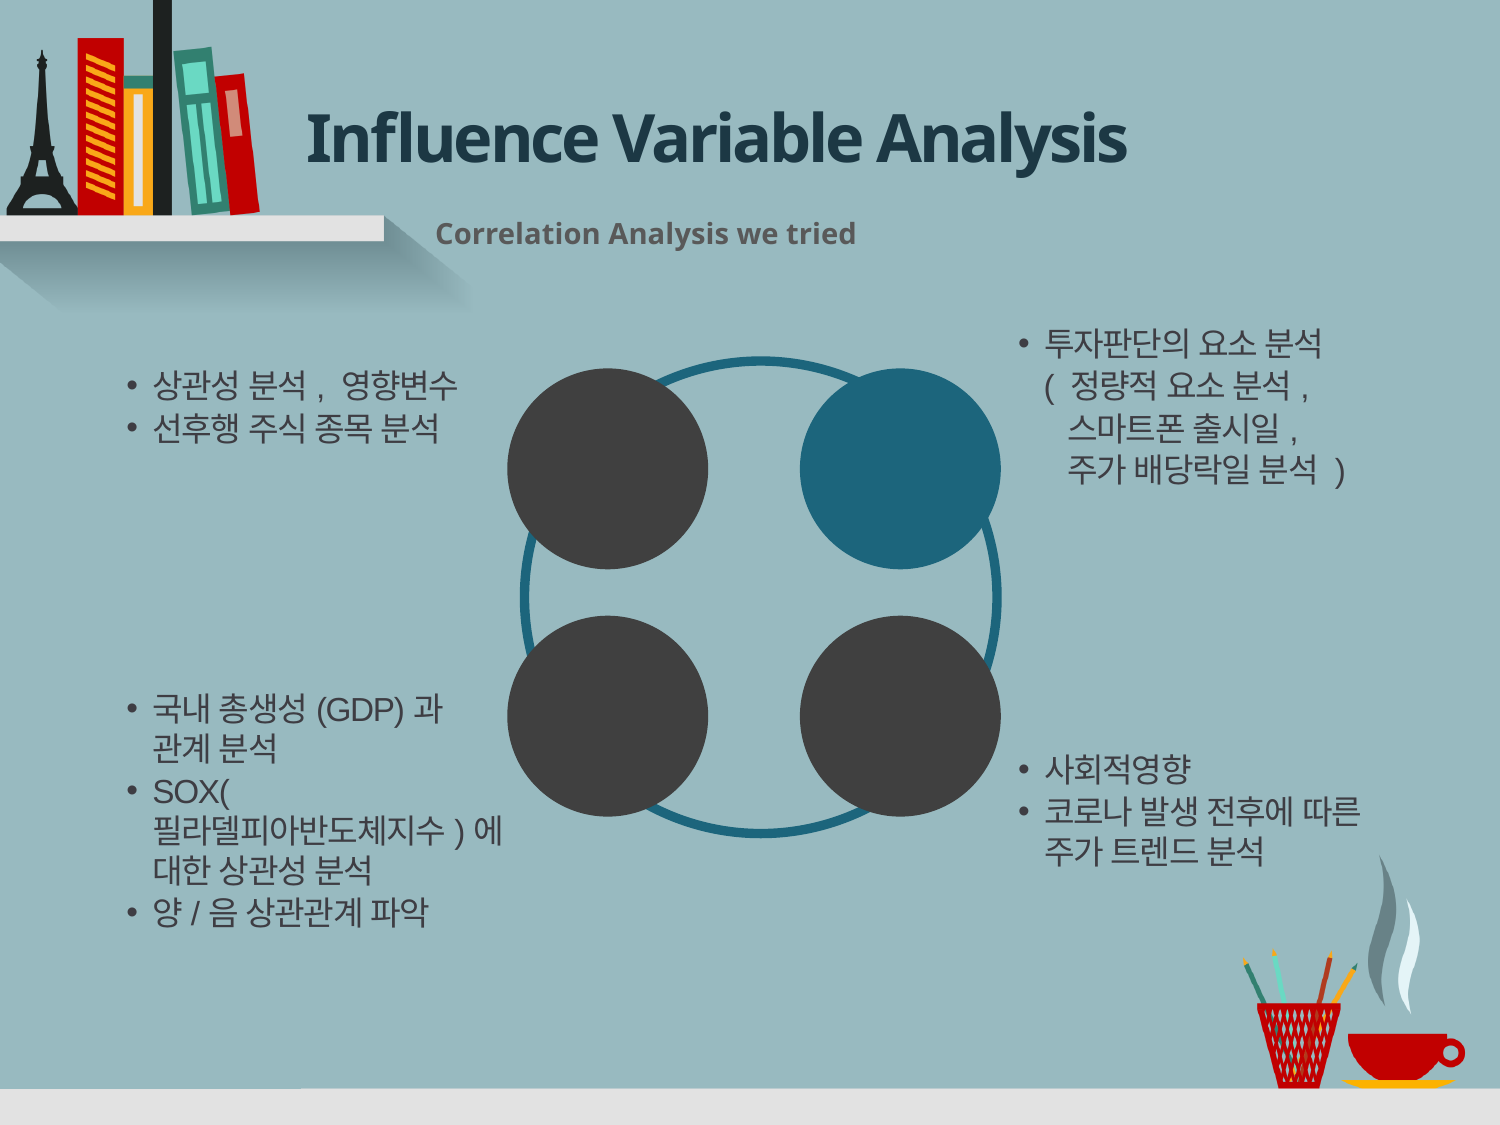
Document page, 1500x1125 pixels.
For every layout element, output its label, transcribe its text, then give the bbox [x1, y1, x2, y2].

picture [0, 0, 1500, 1125]
text_box Correlation Analysis we tried [419, 200, 1479, 265]
text_box 국내 총생성(GDP)과 관계 분석 SOX(필라델피아반도체지수)에 대한 상관성 분석 양/음 상관관계 파악 [111, 654, 523, 967]
text_box Investment Factor [798, 367, 1002, 571]
text_box 상관성 분석, 영향변수 선후행 주식 종목 분석 [111, 250, 523, 563]
text_box Correlation Influence Variable [506, 367, 710, 571]
text_box 투자판단의 요소 분석 ( 정량적 요소 분석, 스마트폰 출시일, 주가 배당락일 분석 ) [1002, 265, 1391, 563]
text_box [523, 359, 999, 835]
text_box Gap Analysis [523, 614, 710, 818]
text_box 사회적영향 코로나 발생 전후에 따른 주가 트렌드 분석 [1002, 654, 1391, 967]
title Influence Variable Analysis [291, 89, 1270, 194]
text_box Covid19 Trends [798, 614, 1002, 818]
